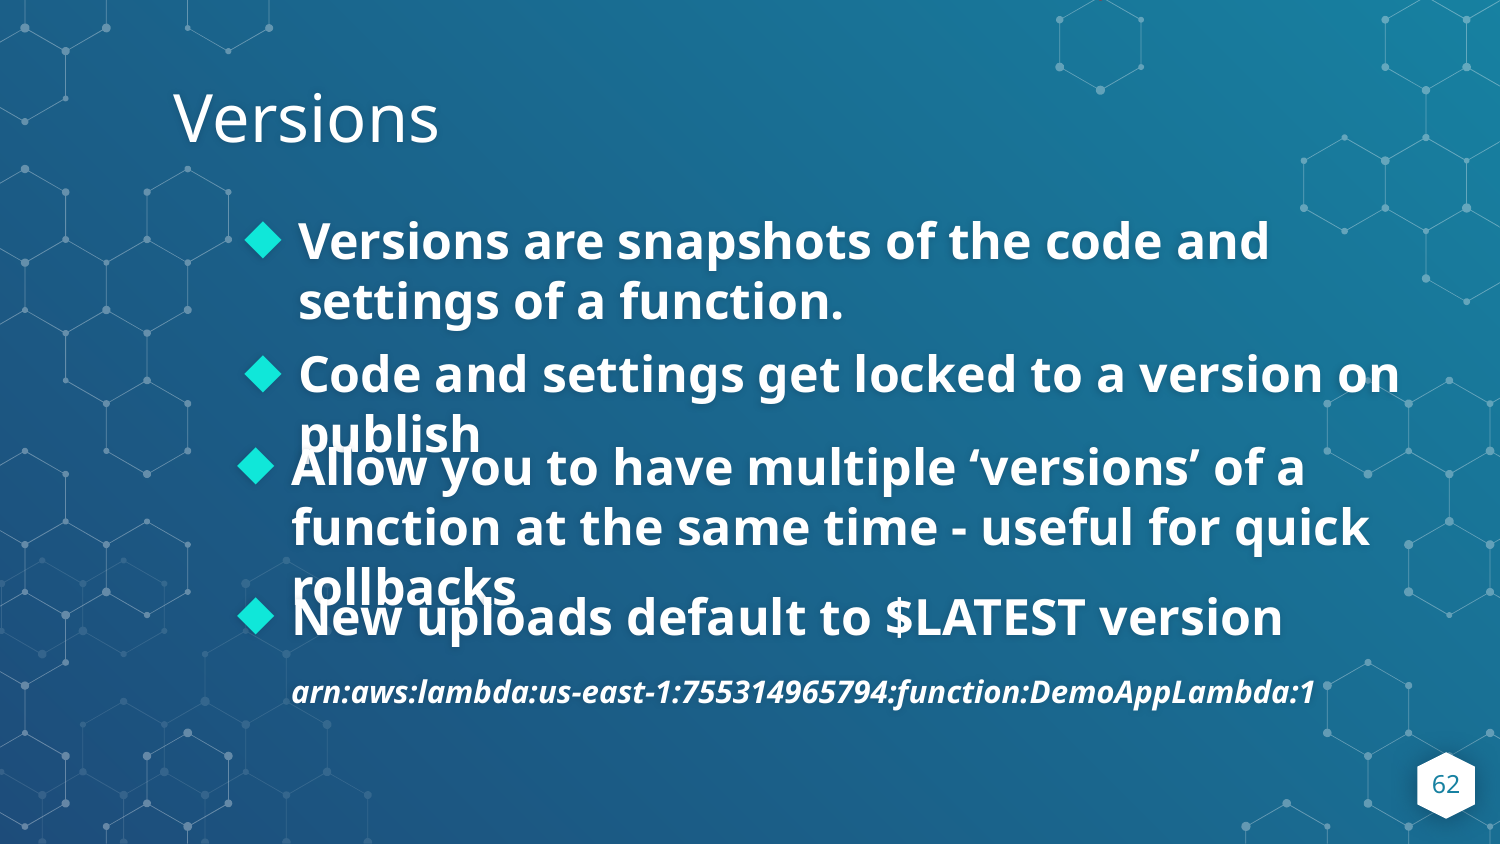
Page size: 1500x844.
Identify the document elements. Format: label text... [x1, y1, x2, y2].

title Versions [174, 92, 1359, 150]
list Allow you to have multiple ‘versions’ of a function at the same time - useful for quick rollbacks [215, 434, 1436, 502]
list arn:aws:lambda:us-east-1:755314965794:function:DemoAppLambda:1 [215, 672, 1436, 793]
list New uploads default to $LATEST version [215, 584, 1436, 670]
list Code and settings get locked to a version on publish [223, 342, 1443, 424]
slide_number ‹#› [1417, 752, 1475, 819]
list Versions are snapshots of the code and settings of a function. [223, 209, 1443, 331]
